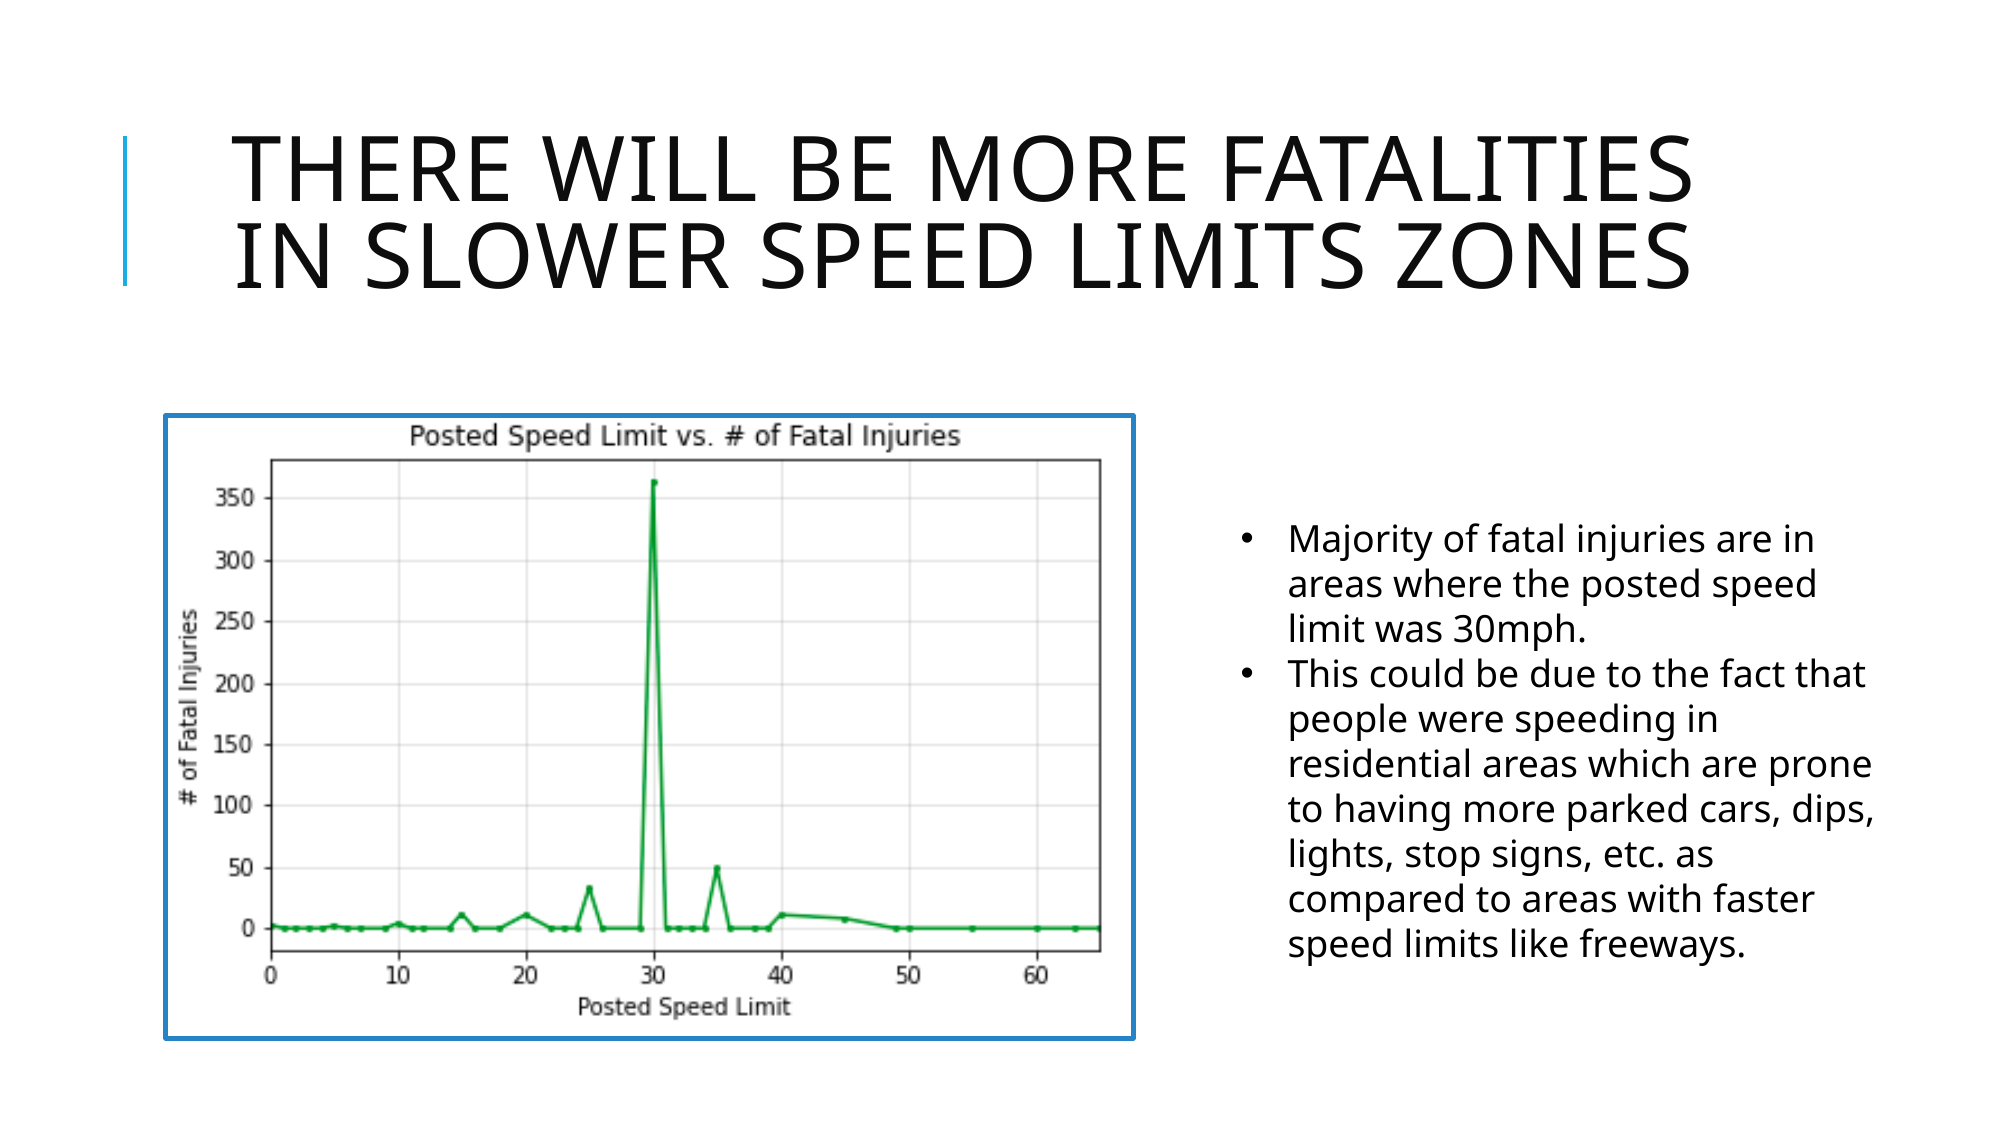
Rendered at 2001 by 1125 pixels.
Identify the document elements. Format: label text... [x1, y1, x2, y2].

text_box Majority of fatal injuries are in areas where the posted speed limit was 30mph. This could be due to the fact that people were speeding in residential areas which are prone to having more parked cars, dips, lights, stop signs, etc. as compared to areas with faster speed limits like freeways. [1225, 417, 1897, 973]
title There will be more fatalities in slower speed limits zones [168, 96, 1763, 342]
picture [167, 417, 1132, 1037]
